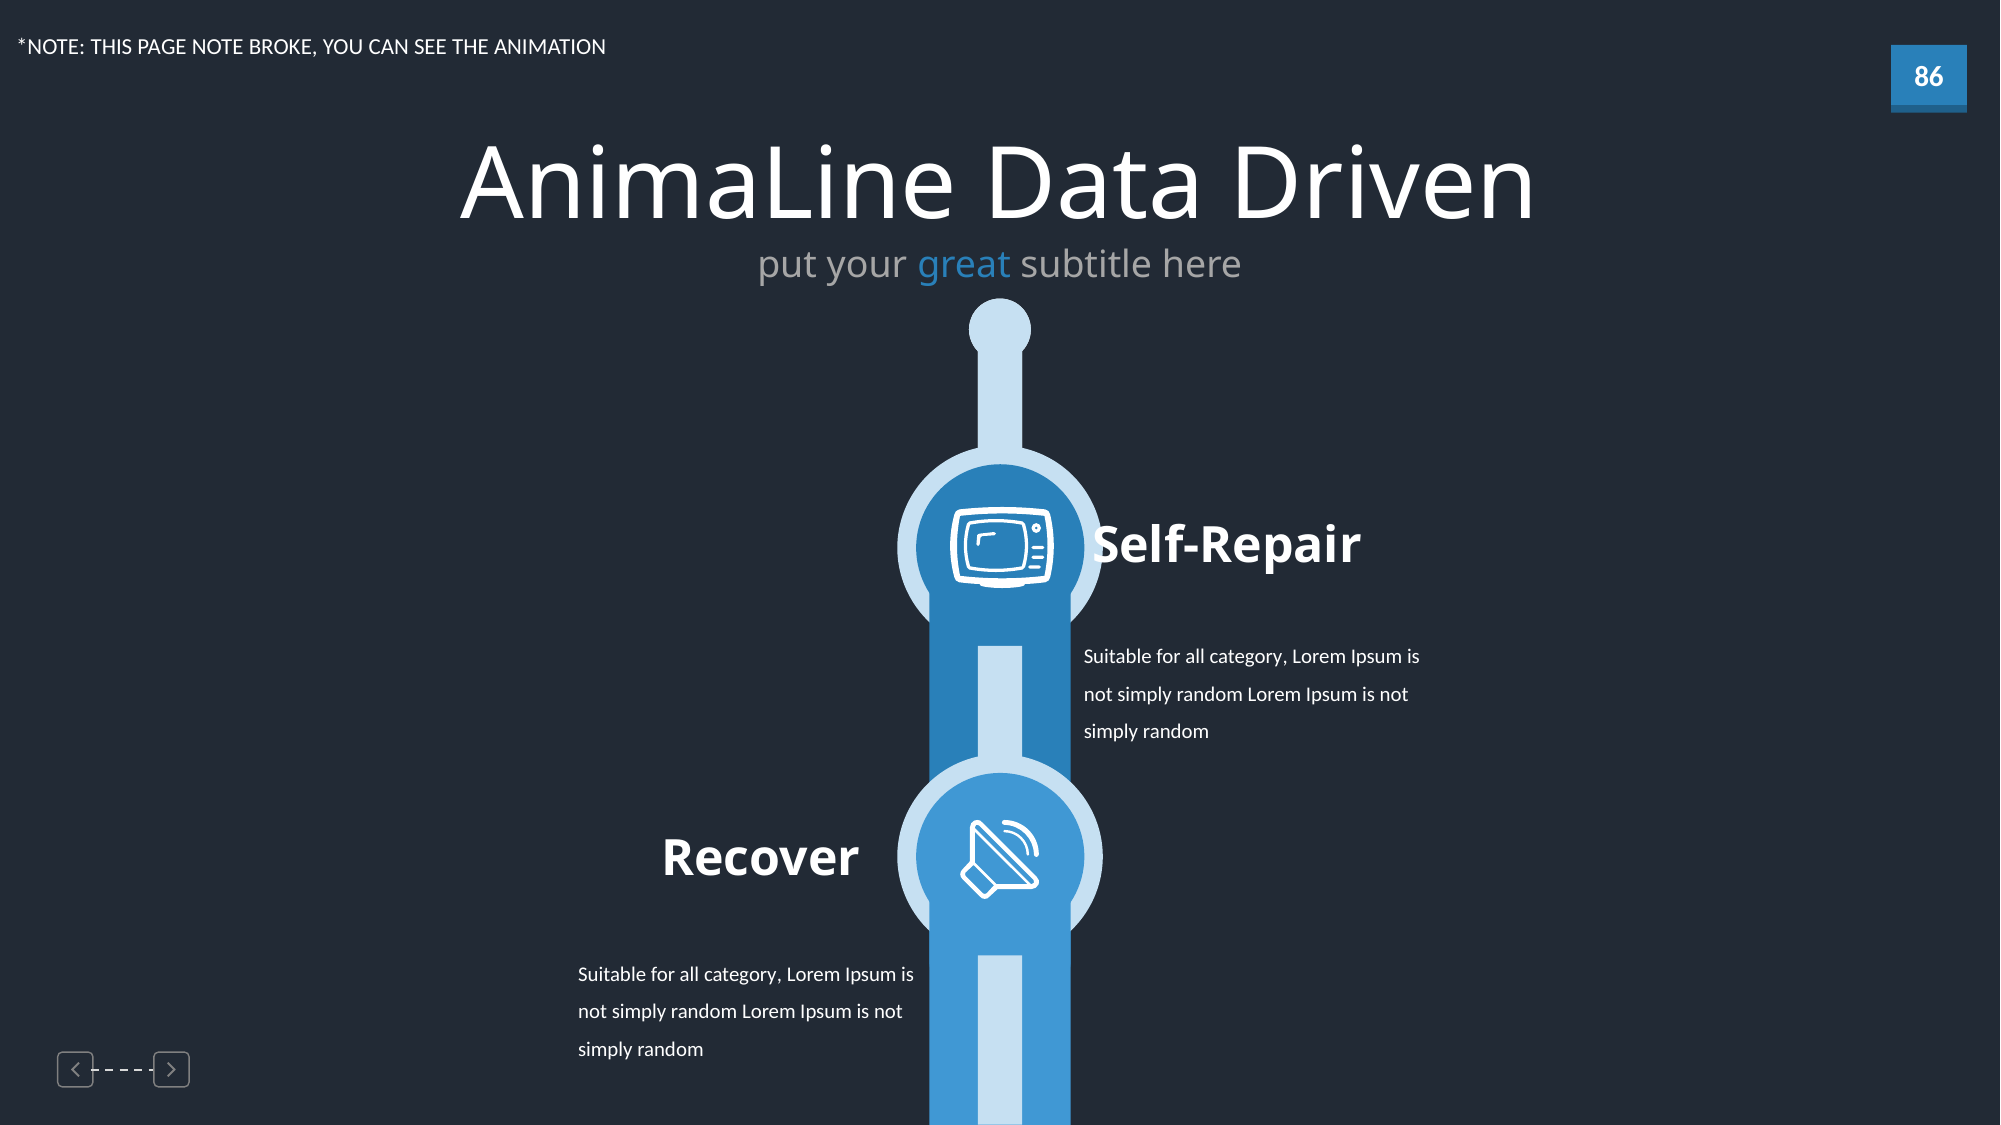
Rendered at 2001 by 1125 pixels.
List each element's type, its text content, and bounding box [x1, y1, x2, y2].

text_box AnimaLine Data Driven [445, 111, 1555, 247]
text_box Suitable for all category, Lorem Ipsum is not simply random Lorem Ipsum is not simply random [1068, 623, 1463, 788]
text_box [967, 297, 1032, 362]
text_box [948, 506, 1055, 588]
text_box *NOTE: THIS PAGE NOTE BROKE, YOU CAN SEE THE ANIMATION [1, 24, 623, 67]
text_box [977, 353, 1023, 445]
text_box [567, 753, 1433, 960]
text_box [567, 445, 1433, 651]
text_box [977, 960, 1023, 1125]
text_box Suitable for all category, Lorem Ipsum is not simply random Lorem Ipsum is not simply random [563, 940, 957, 1105]
text_box put your great subtitle here [742, 247, 1258, 293]
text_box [959, 819, 1040, 899]
text_box [977, 651, 1023, 753]
